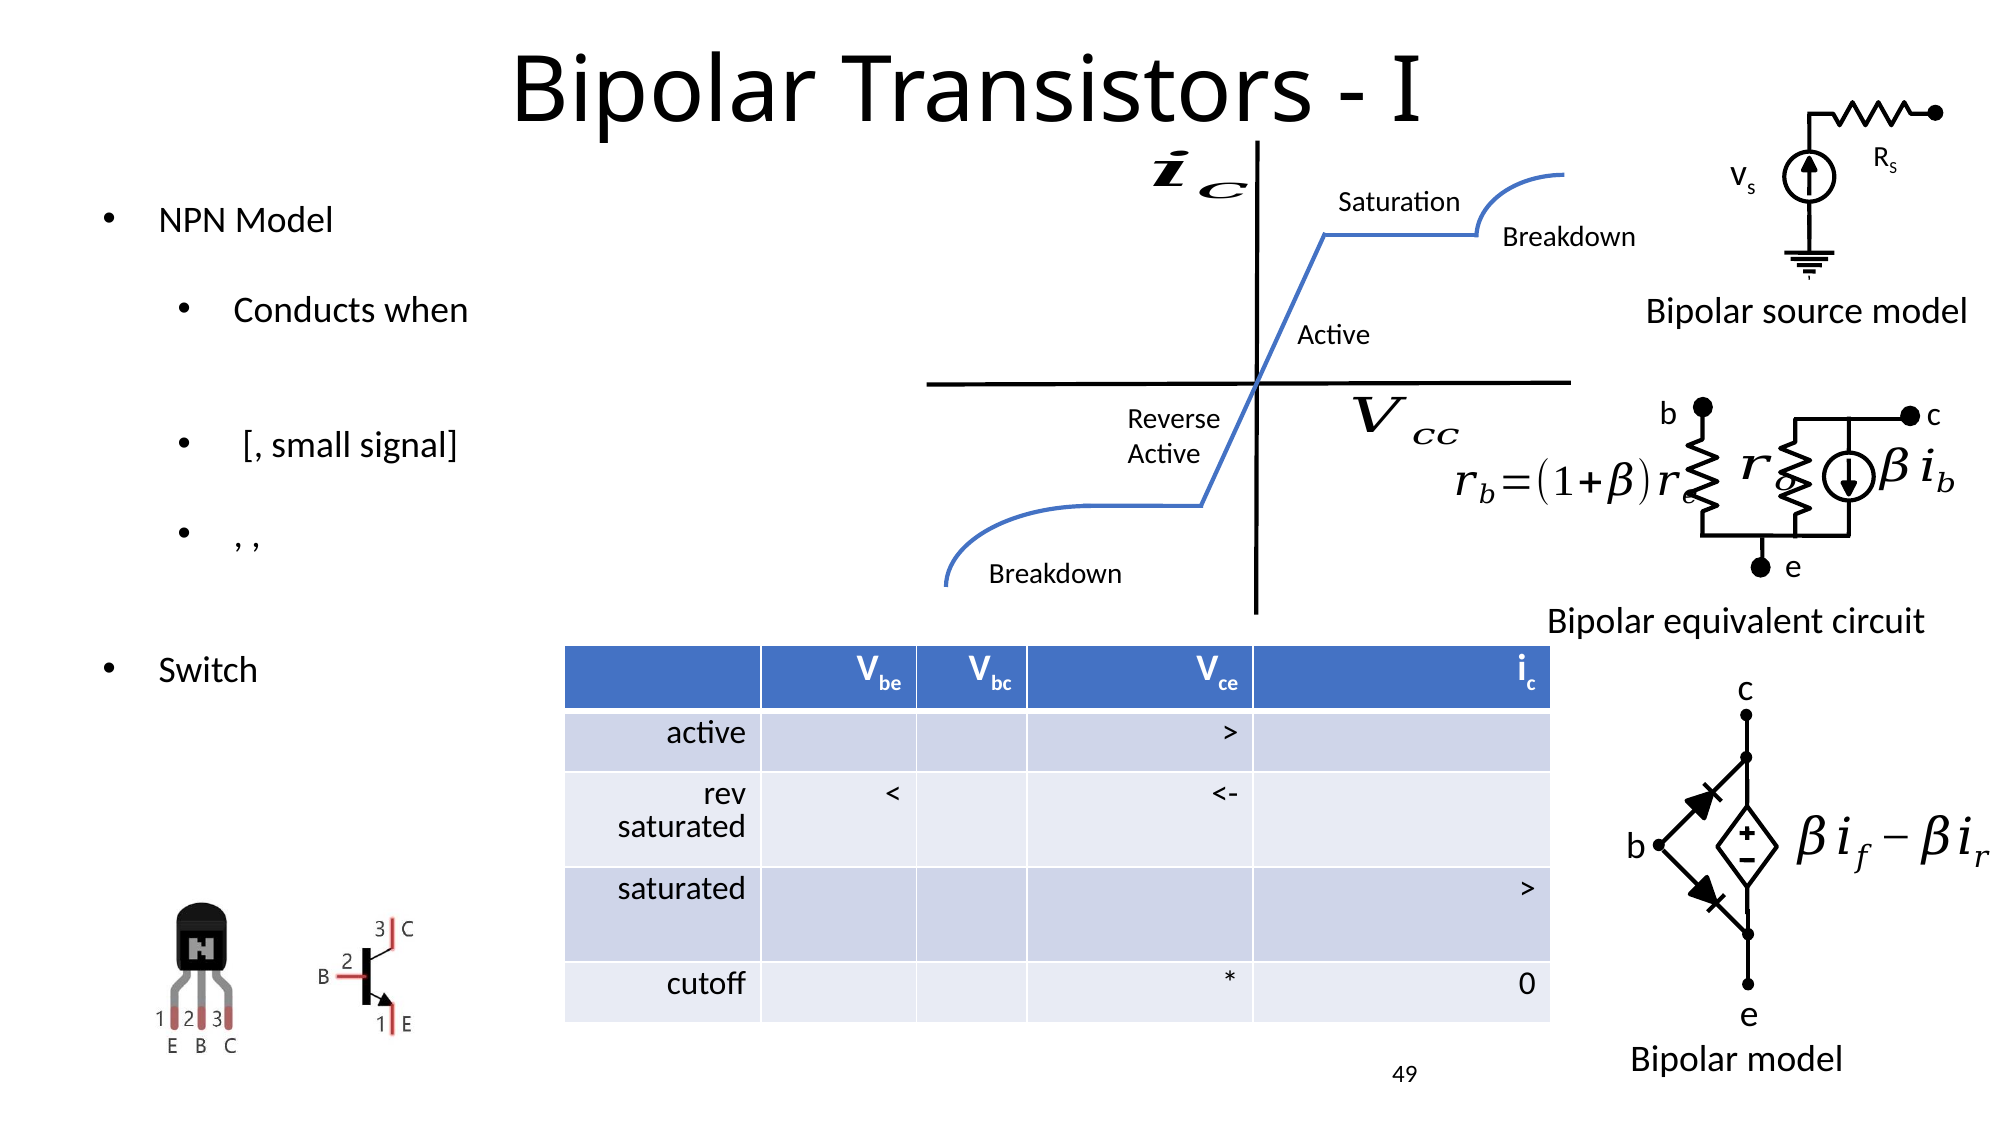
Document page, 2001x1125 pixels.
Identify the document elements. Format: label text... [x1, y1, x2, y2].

text_box Bipolar Transistors - I [27, 29, 1882, 140]
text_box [1611, 656, 2000, 1088]
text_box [926, 140, 1653, 615]
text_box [1631, 102, 2000, 340]
picture [145, 898, 427, 1055]
slide_number 49 [1074, 1024, 1425, 1125]
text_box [1453, 383, 1968, 650]
